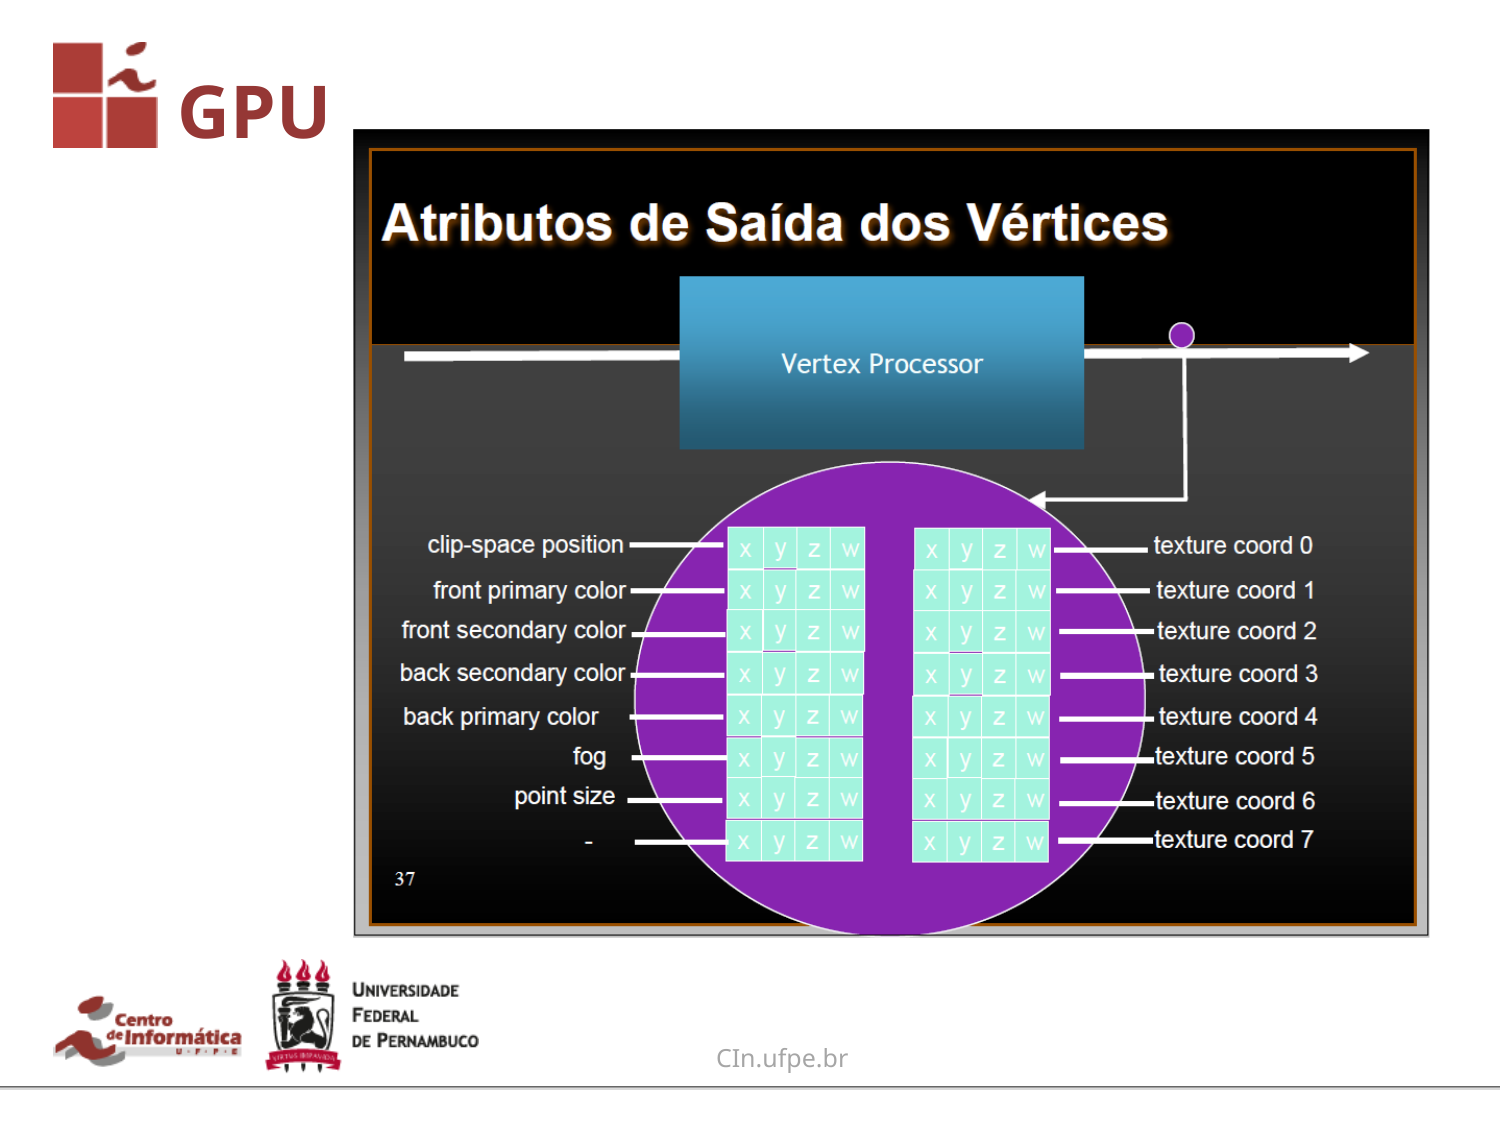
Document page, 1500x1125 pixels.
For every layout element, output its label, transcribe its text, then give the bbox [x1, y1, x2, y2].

picture [348, 125, 1443, 945]
picture [0, 1086, 1500, 1091]
text_box CIn.ufpe.br [701, 1035, 864, 1080]
picture [52, 959, 479, 1074]
text_box GPU [162, 22, 1478, 197]
picture [52, 42, 159, 148]
